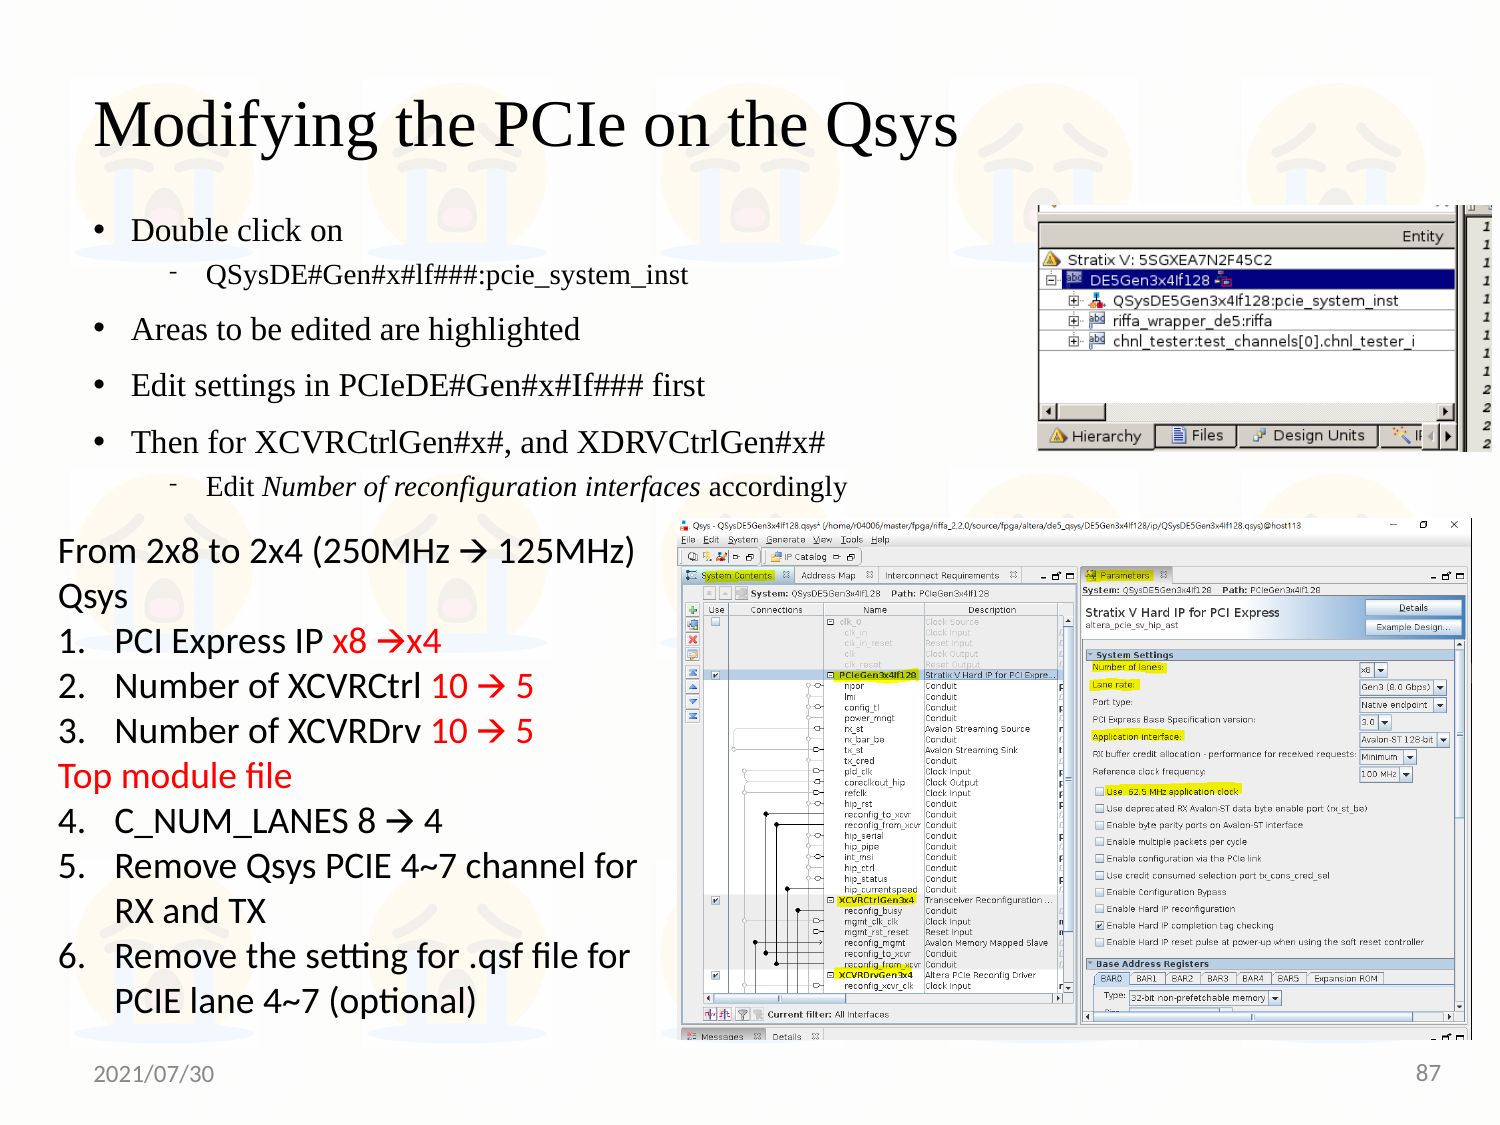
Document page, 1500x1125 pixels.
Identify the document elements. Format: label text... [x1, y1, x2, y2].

list Double click on QSysDE#Gen#x#lf###:pcie_system_inst Areas to be edited are highlighted Edit settings in PCIeDE#Gen#x#If### first Then for XCVRCtrlGen#x#, and XDRVCtrlGen#x# Edit Number of reconfiguration interfaces accordingly [78, 205, 1421, 1042]
picture [1036, 205, 1493, 452]
picture [676, 518, 1472, 1040]
title Modifying the PCIe on the Qsys [78, 59, 1433, 190]
text_box From 2x8 to 2x4 (250MHz 🡪 125MHz) Qsys PCI Express IP x8 🡪x4 Number of XCVRCtrl 10 🡪 5 Number of XCVRDrv 10 🡪 5 Top module file C_NUM_LANES 8 🡪 4 Remove Qsys PCIE 4~7 channel for RX and TX Remove the setting for .qsf file for PCIE lane 4~7 (optional) [42, 518, 660, 1029]
slide_number 87 [1118, 1049, 1457, 1101]
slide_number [78, 1042, 416, 1103]
